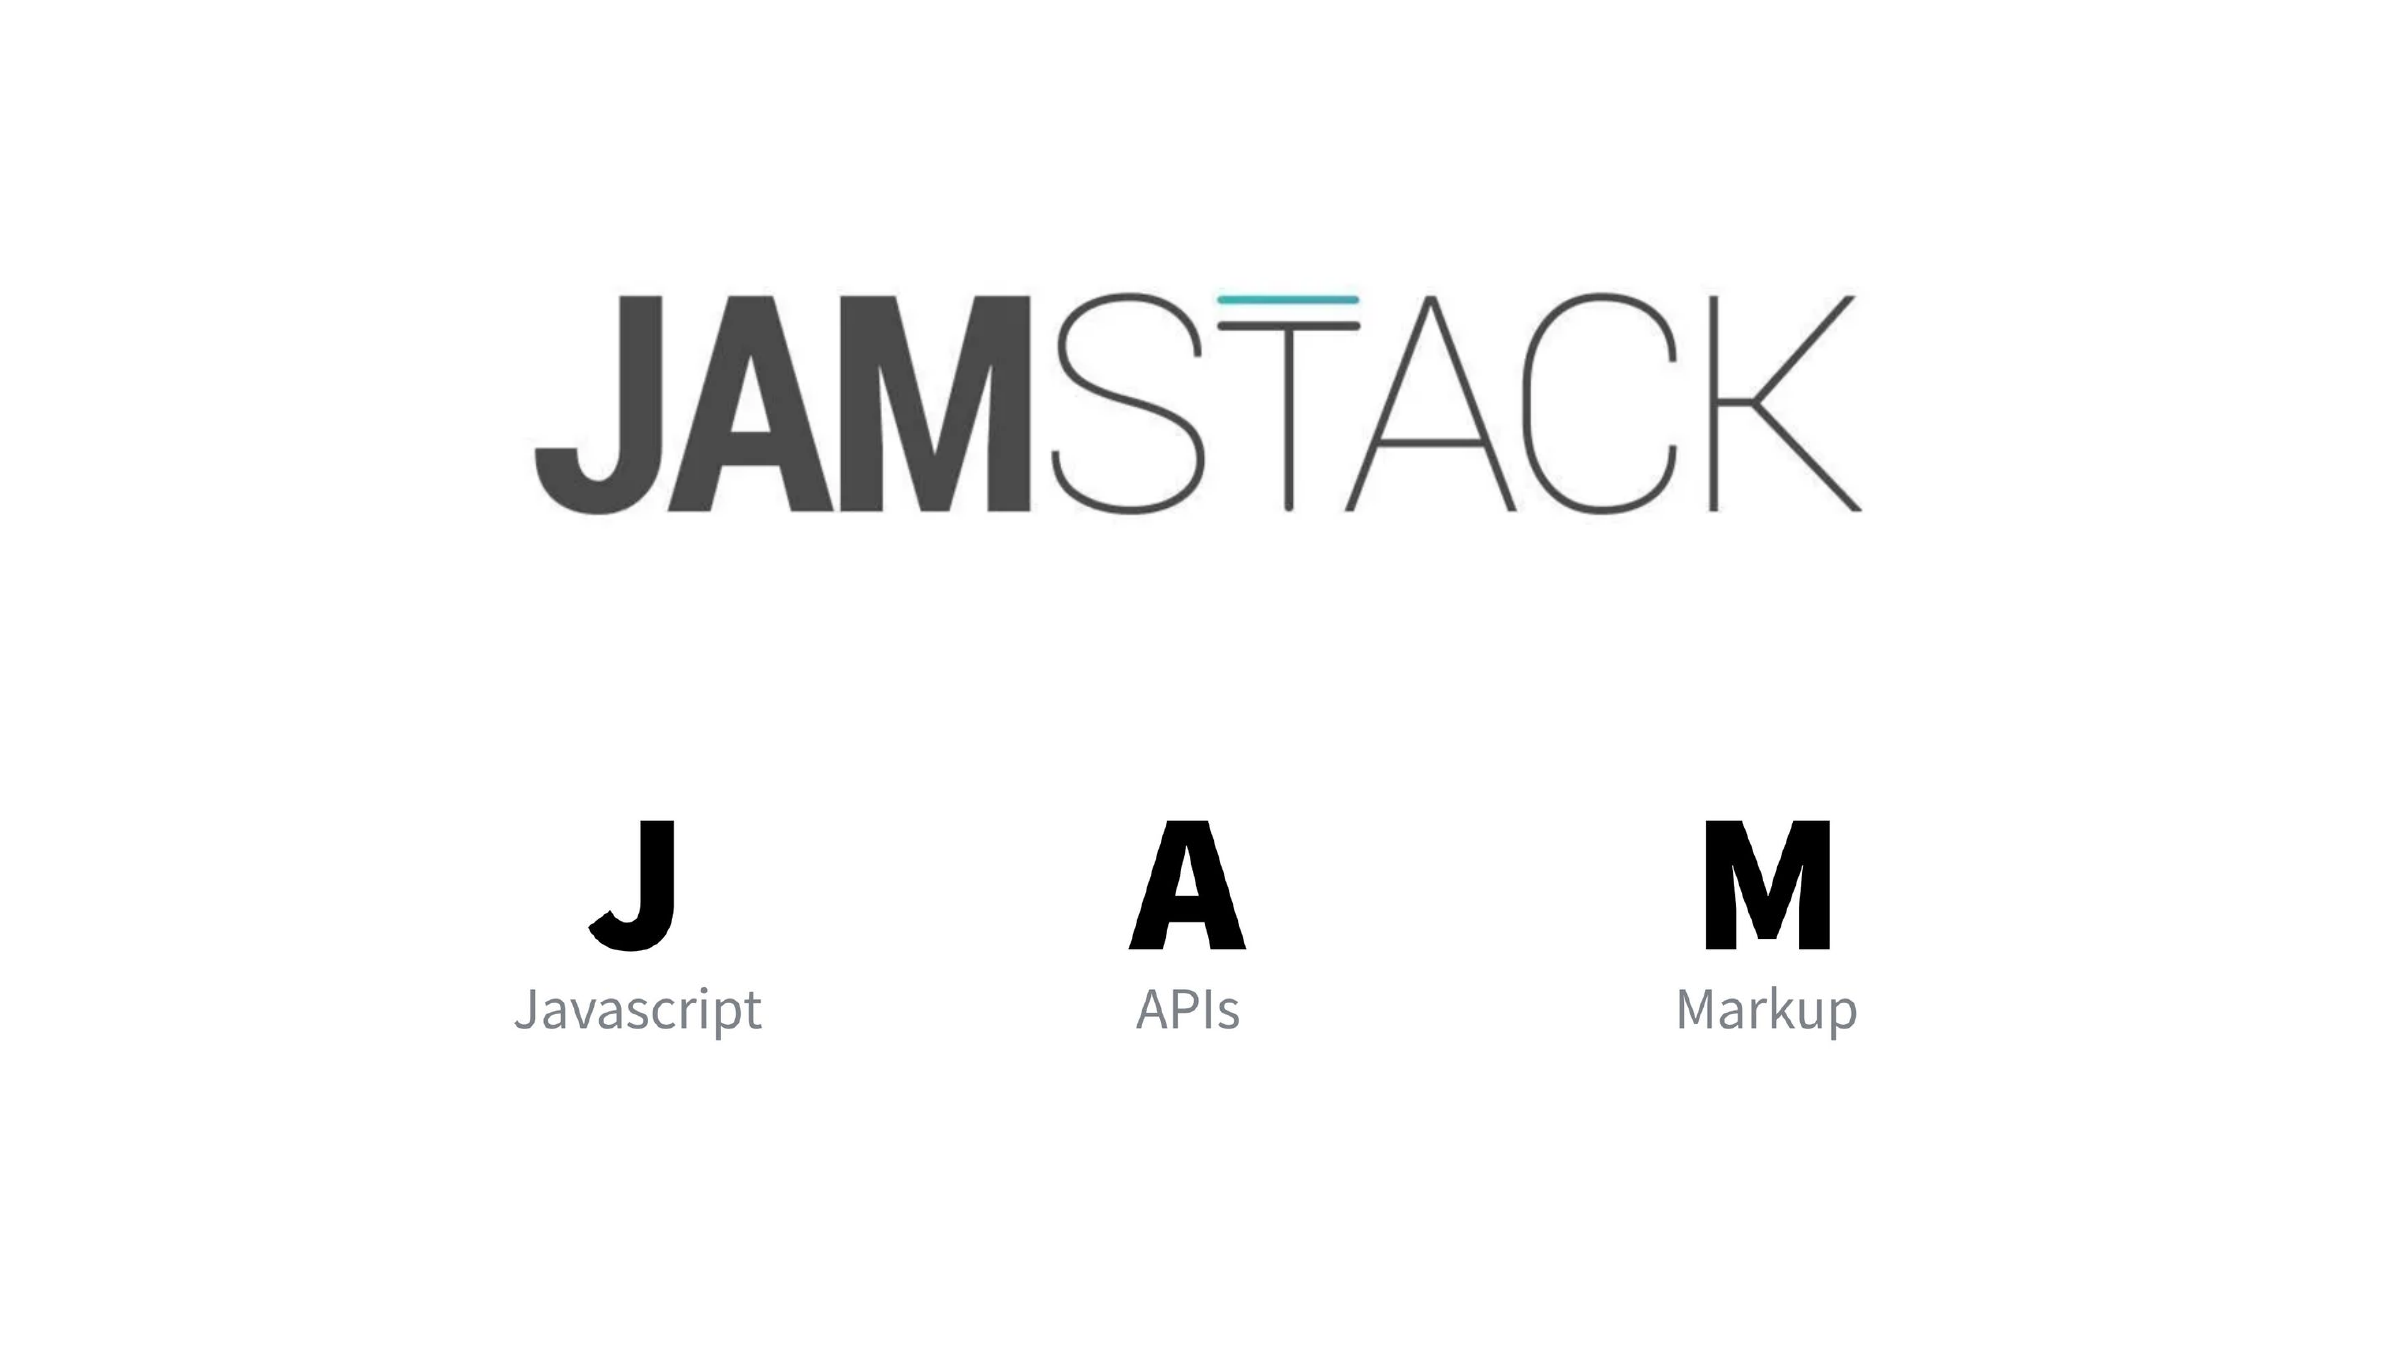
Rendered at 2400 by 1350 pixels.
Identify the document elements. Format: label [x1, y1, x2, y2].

picture [514, 277, 1886, 529]
picture [370, 785, 2029, 1073]
